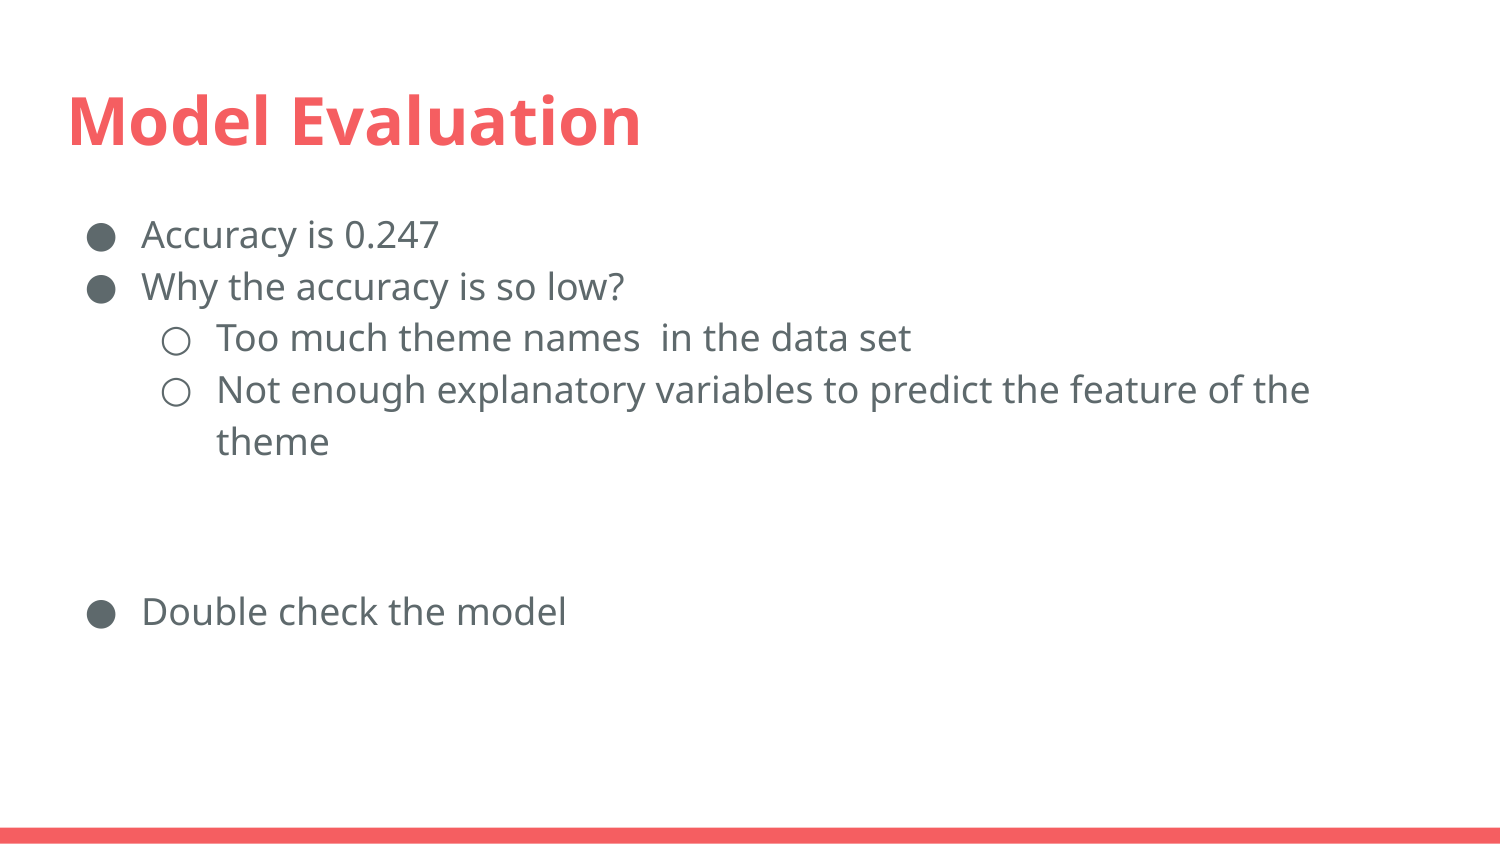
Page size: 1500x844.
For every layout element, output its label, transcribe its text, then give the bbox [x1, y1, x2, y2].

list Accuracy is 0.247 Why the accuracy is so low? Too much theme names in the data set Not enough explanatory variables to predict the feature of the theme Double check the model [51, 189, 1449, 750]
title Model Evaluation [51, 64, 1449, 167]
